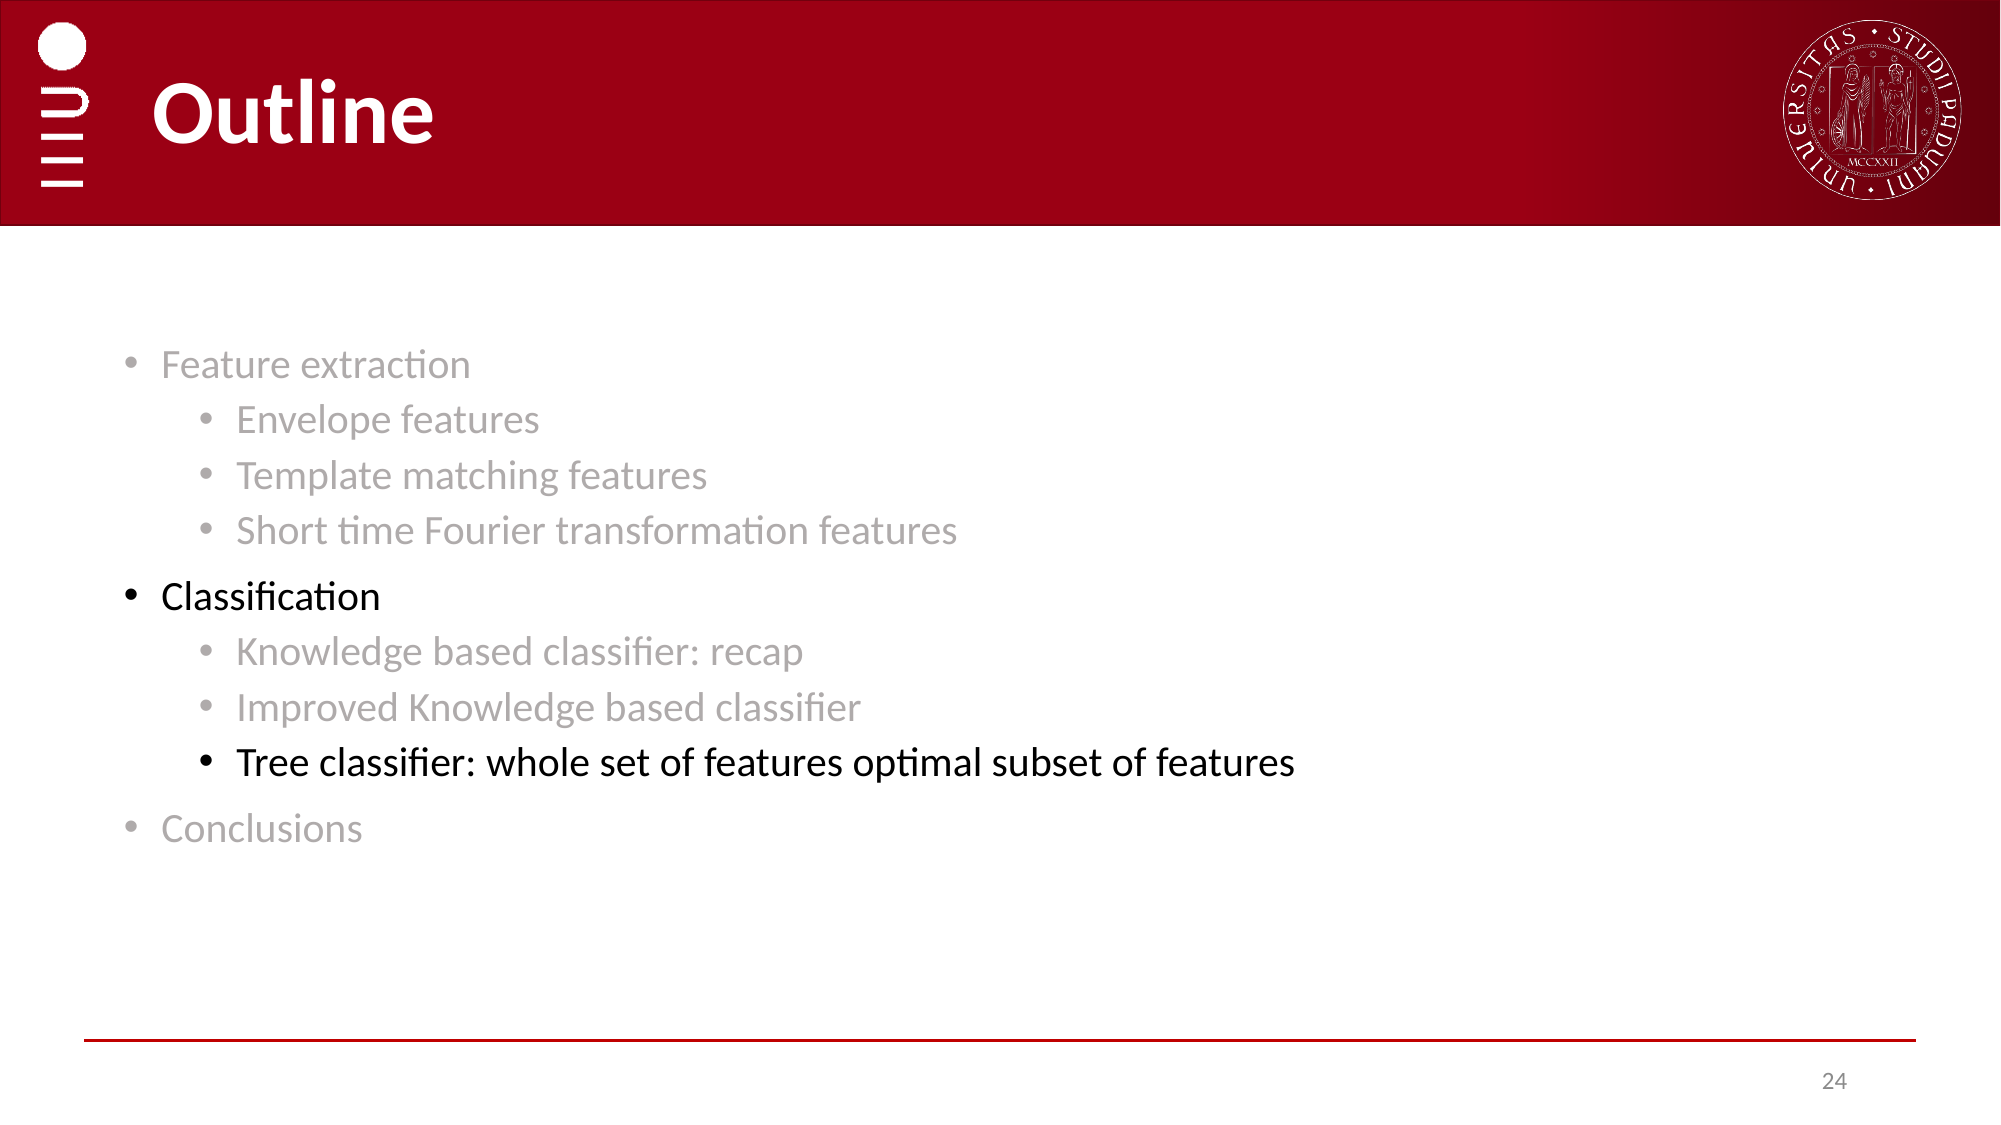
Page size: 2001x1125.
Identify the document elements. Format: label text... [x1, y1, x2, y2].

slide_number 24 [1412, 1049, 1863, 1110]
list Feature extraction Envelope features Template matching features Short time Fourier transformation features Classification Knowledge based classifier: recap Improved Knowledge based classifier Tree classifier: whole set of features optimal subset of features Conclusions [109, 334, 1766, 967]
title Outline [137, 34, 1610, 194]
picture [1783, 20, 1963, 200]
